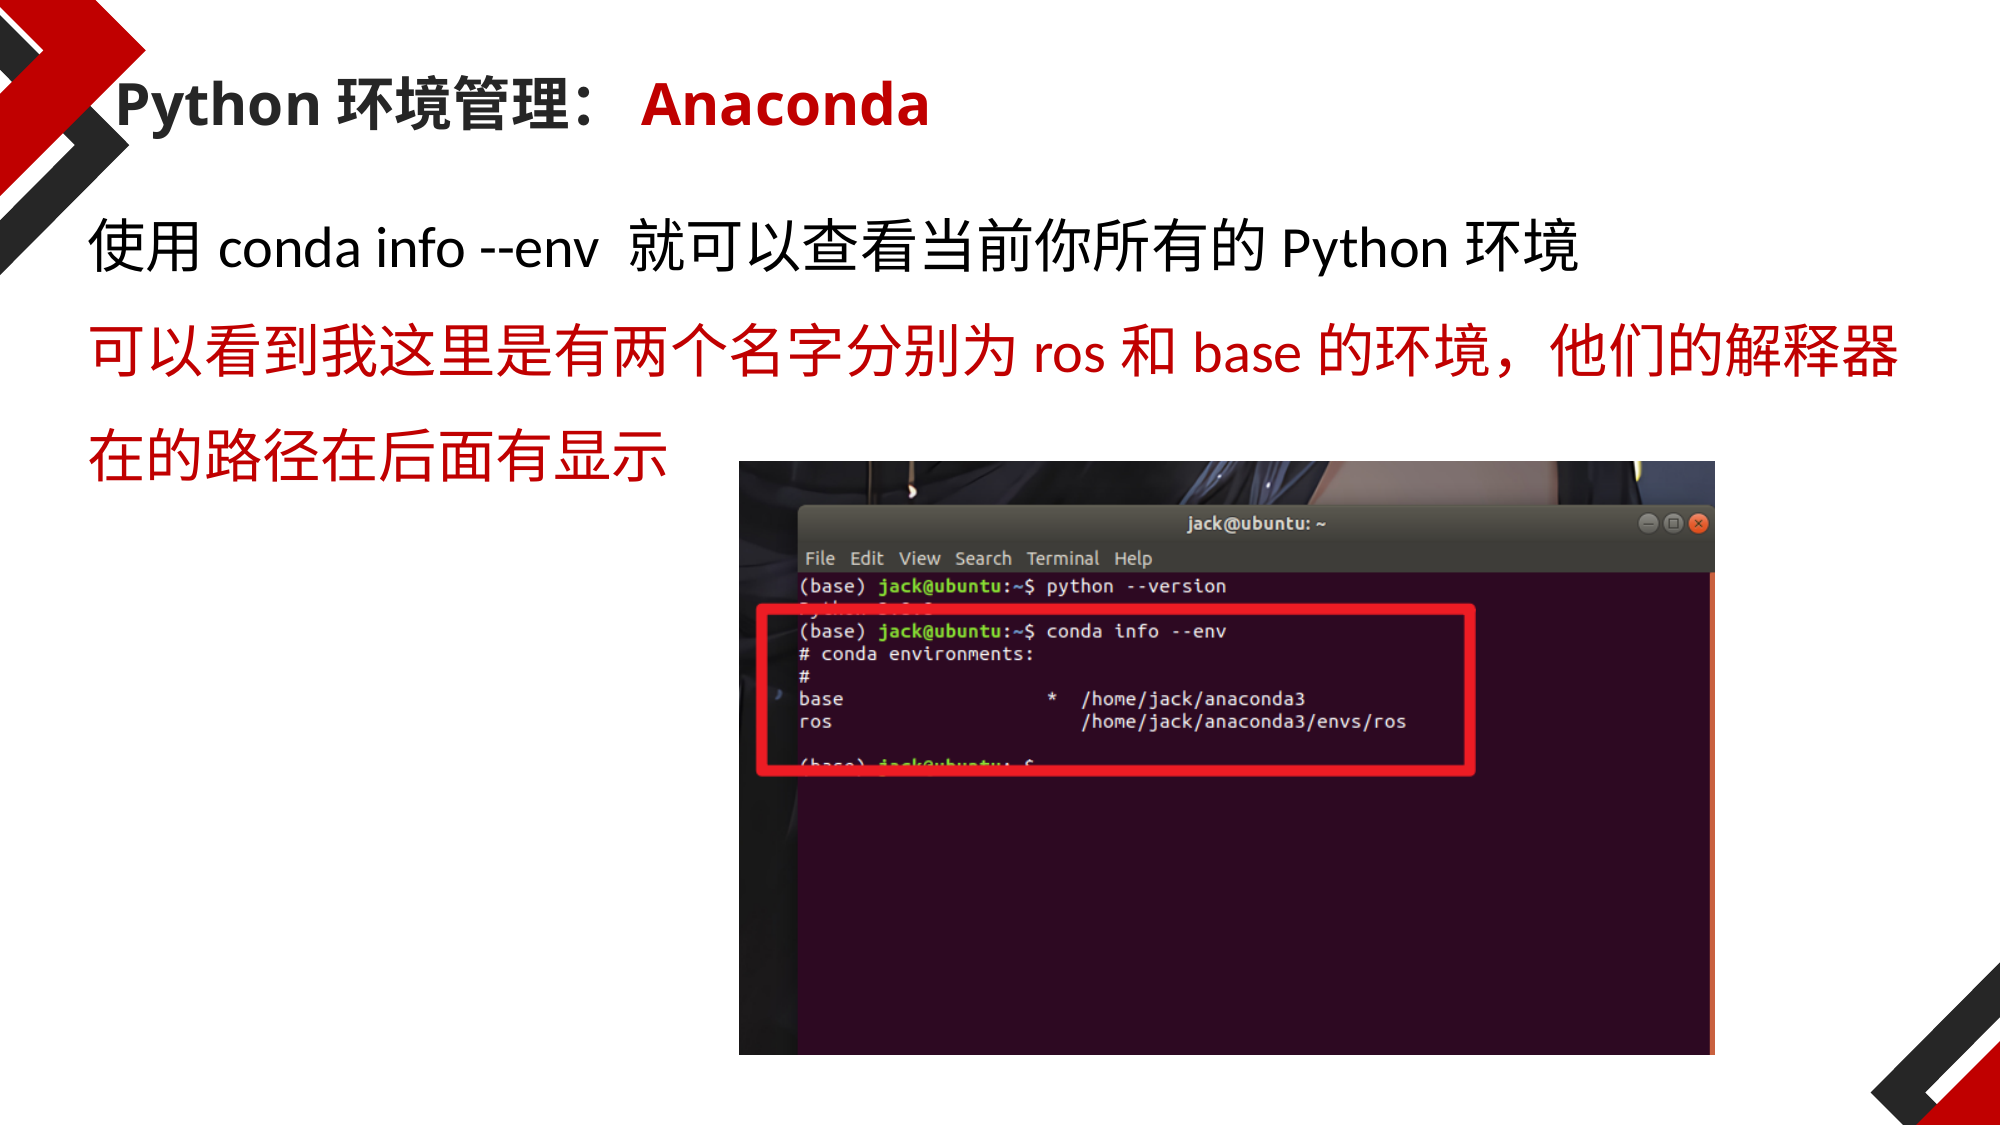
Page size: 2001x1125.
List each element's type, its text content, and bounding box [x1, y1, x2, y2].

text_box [0, 0, 146, 276]
picture [739, 461, 1715, 1055]
text_box Python环境管理：Anaconda [146, 59, 947, 145]
text_box 使用conda info --env 就可以查看当前你所有的Python环境 可以看到我这里是有两个名字分别为ros和base的环境，他们的解释器在的路径在后面有显示 [72, 167, 1969, 497]
text_box [1869, 960, 2000, 1125]
text_box [1914, 1039, 2000, 1125]
